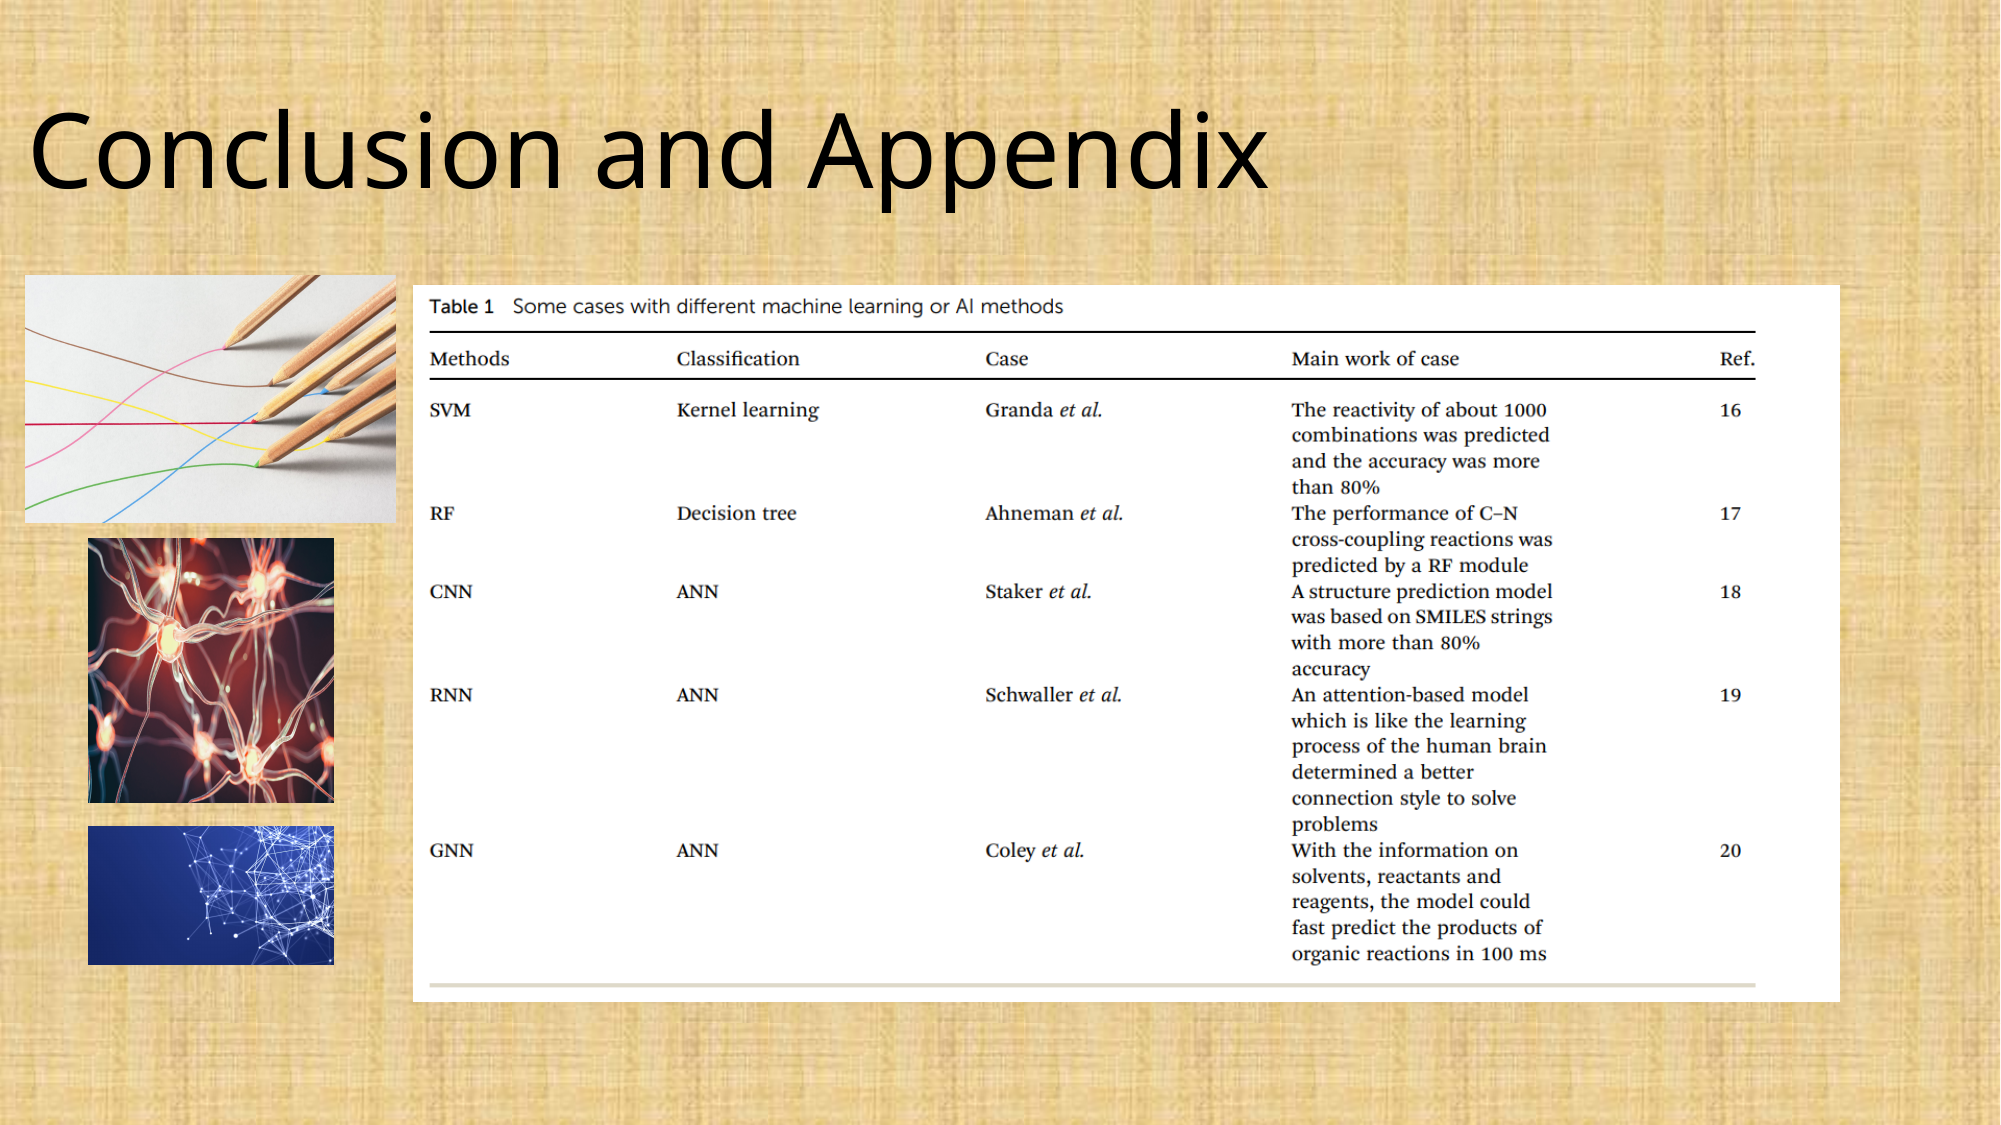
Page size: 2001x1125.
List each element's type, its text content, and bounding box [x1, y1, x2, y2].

picture [0, 0, 2001, 1125]
text_box Conclusion and Appendix [12, 76, 1287, 217]
